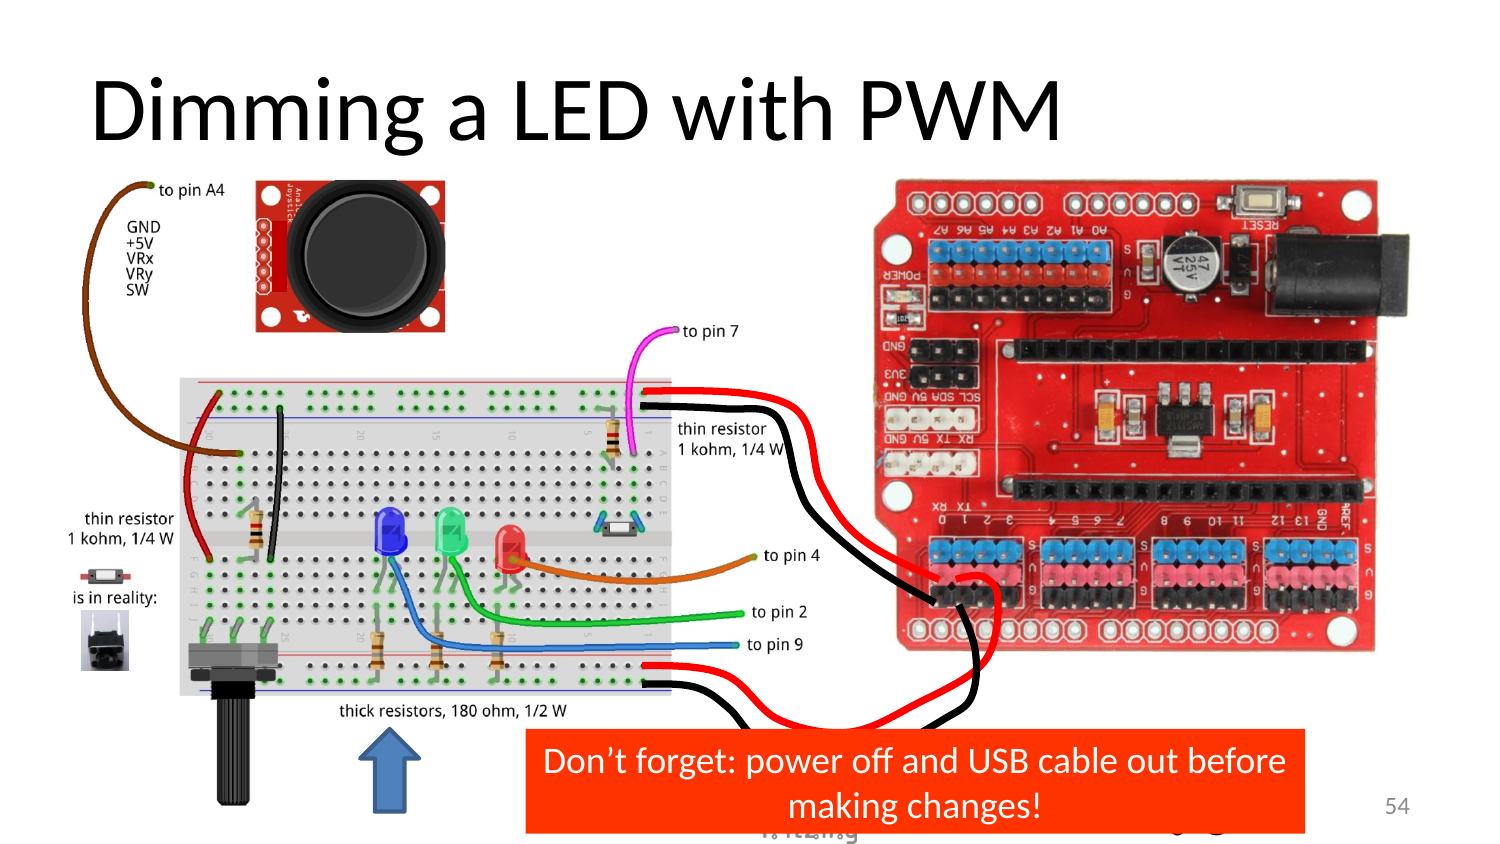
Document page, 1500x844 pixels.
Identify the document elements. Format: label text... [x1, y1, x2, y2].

slide_number 54 [1340, 782, 1425, 827]
text_box Don’t forget: power off and USB cable out before making changes! [862, 728, 1306, 834]
picture [867, 173, 1418, 657]
text_box [862, 661, 978, 728]
picture [0, 173, 858, 844]
title Dimming a LED with PWM [75, 33, 1425, 175]
